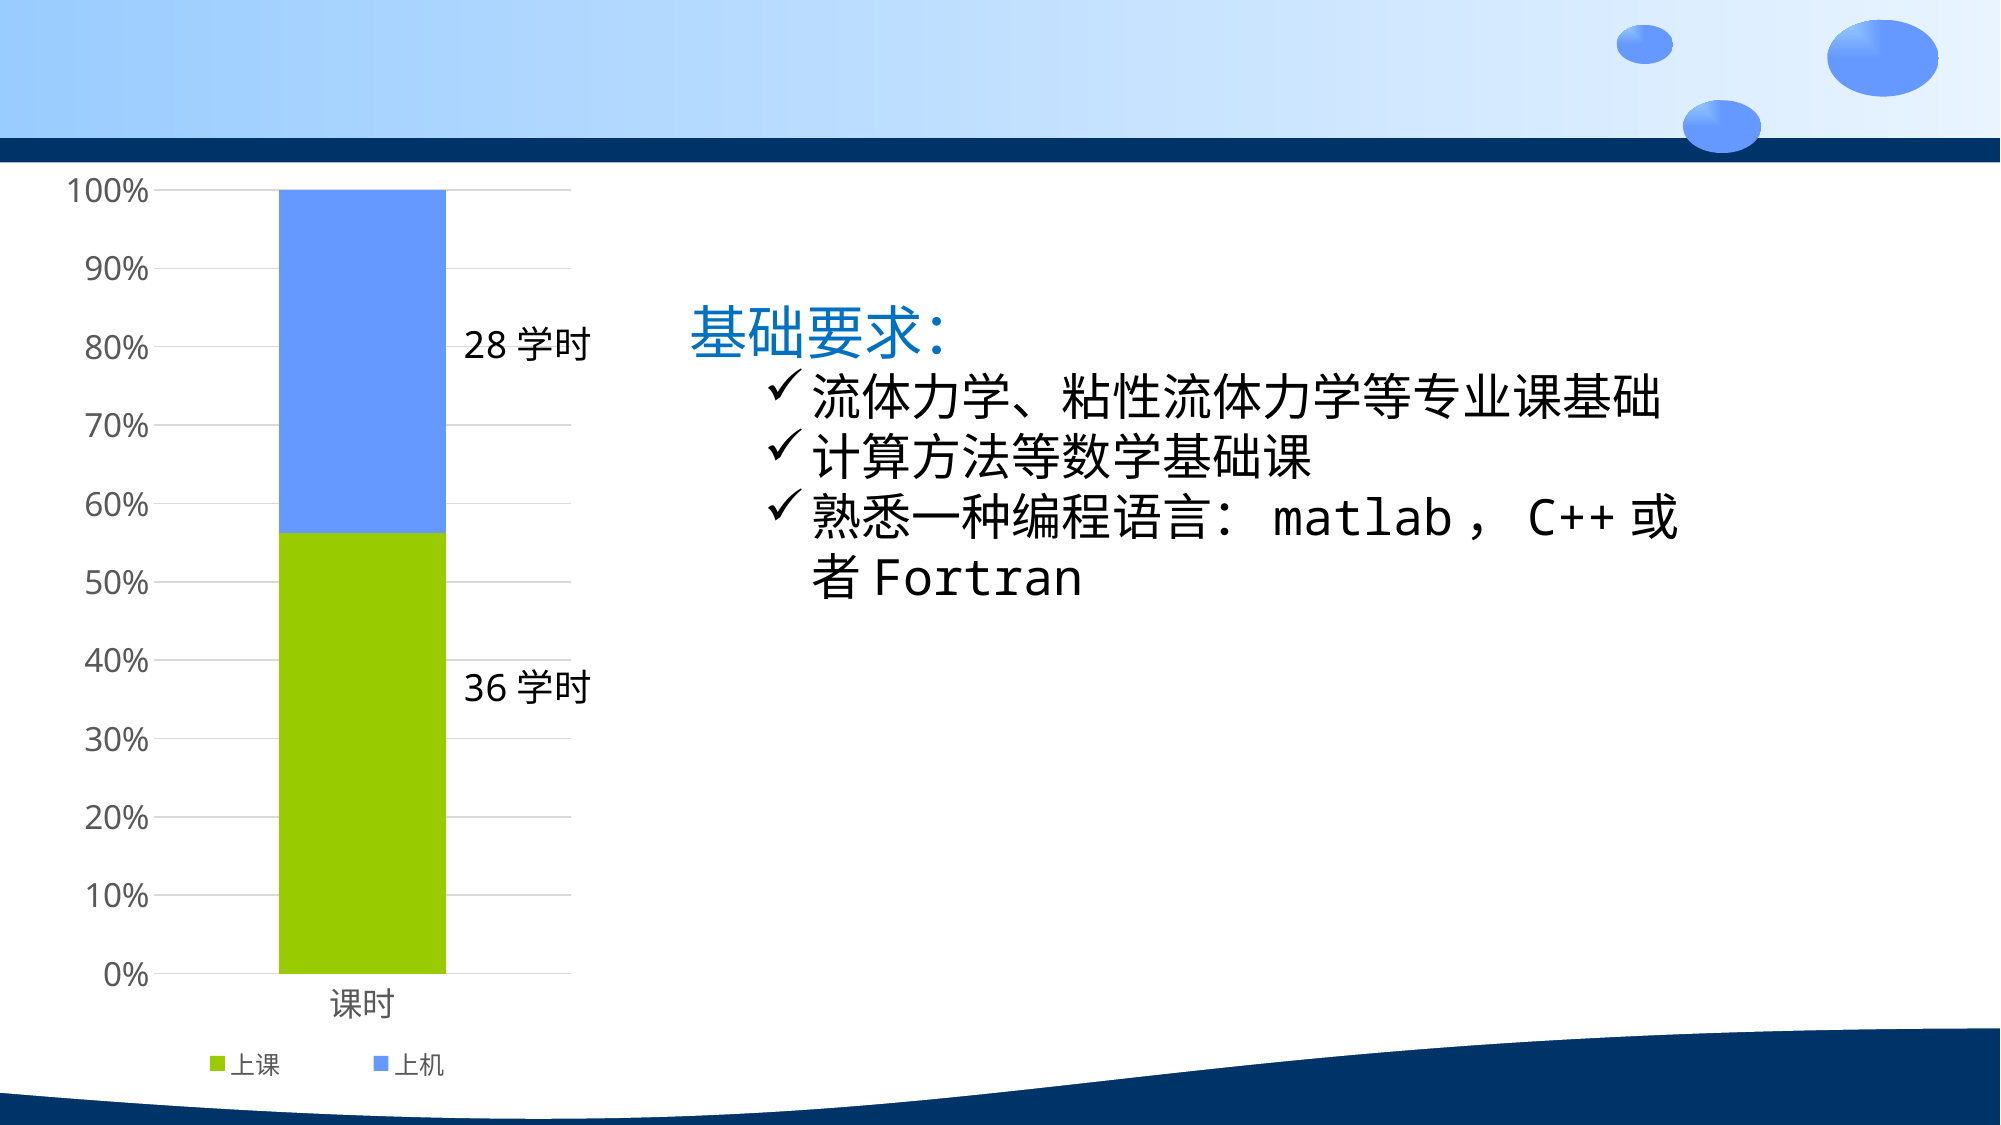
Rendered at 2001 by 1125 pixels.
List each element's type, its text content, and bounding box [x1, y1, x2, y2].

chart [54, 148, 582, 1106]
text_box 36学时 [582, 656, 607, 717]
text_box 28学时 [582, 313, 607, 374]
text_box 基础要求： 流体力学、粘性流体力学等专业课基础 计算方法等数学基础课 熟悉一种编程语言：matlab，C++或者Fortran [675, 288, 1697, 684]
